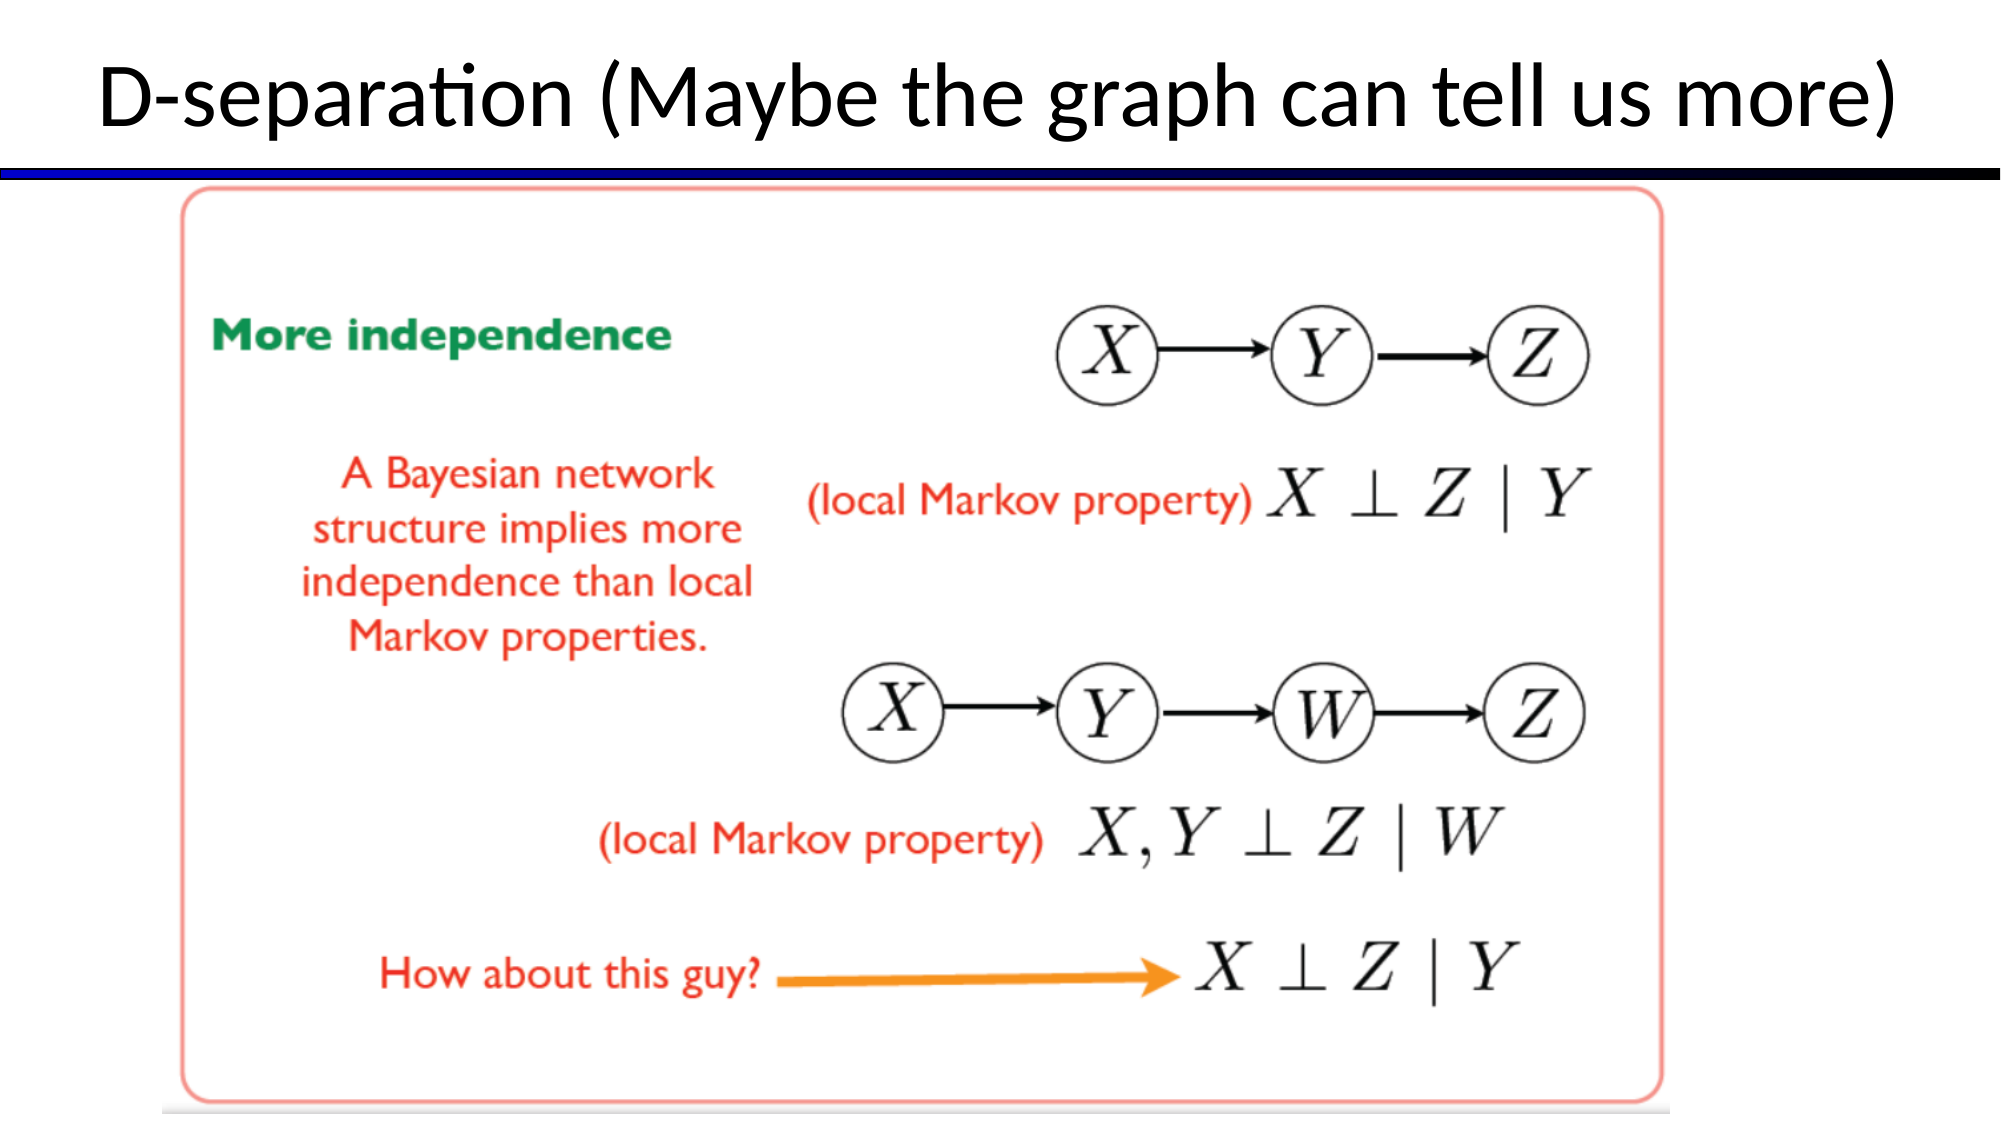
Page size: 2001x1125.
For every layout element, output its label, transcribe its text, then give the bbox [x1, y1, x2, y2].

picture [162, 182, 1670, 1114]
title D-separation (Maybe the graph can tell us more) [0, 0, 2000, 184]
